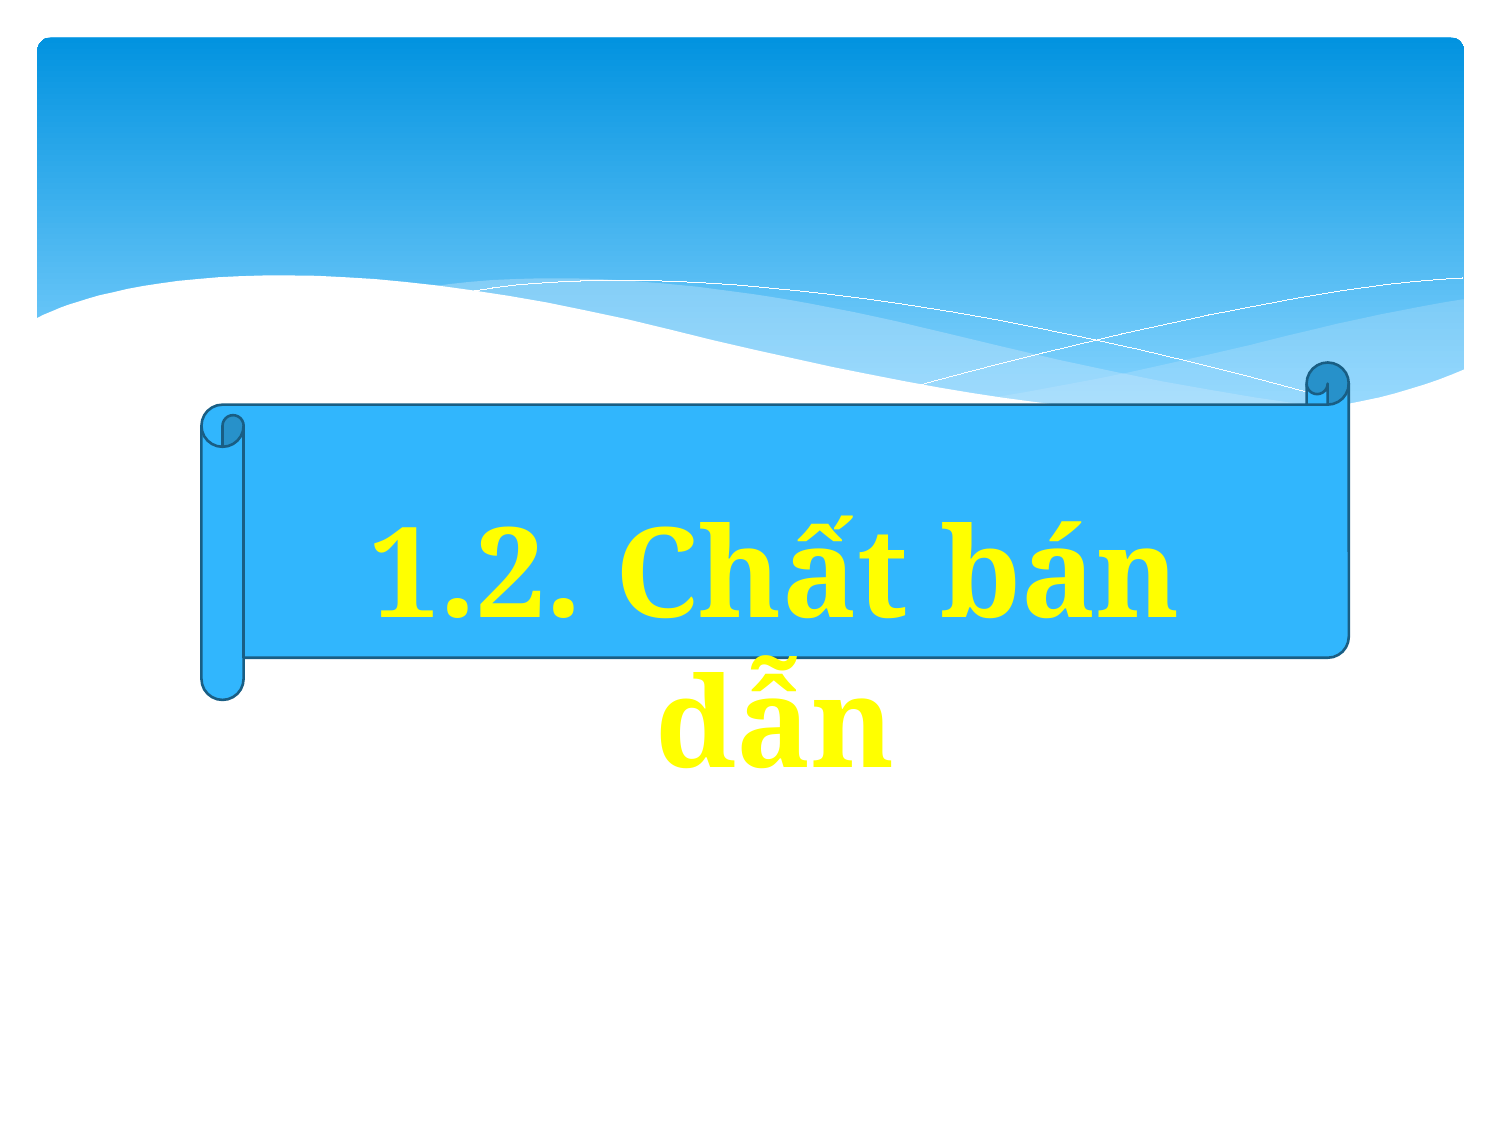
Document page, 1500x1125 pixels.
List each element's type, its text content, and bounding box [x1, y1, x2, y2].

text_box [200, 361, 1351, 702]
text_box 1.2. Chất bán dẫn [249, 485, 1301, 801]
